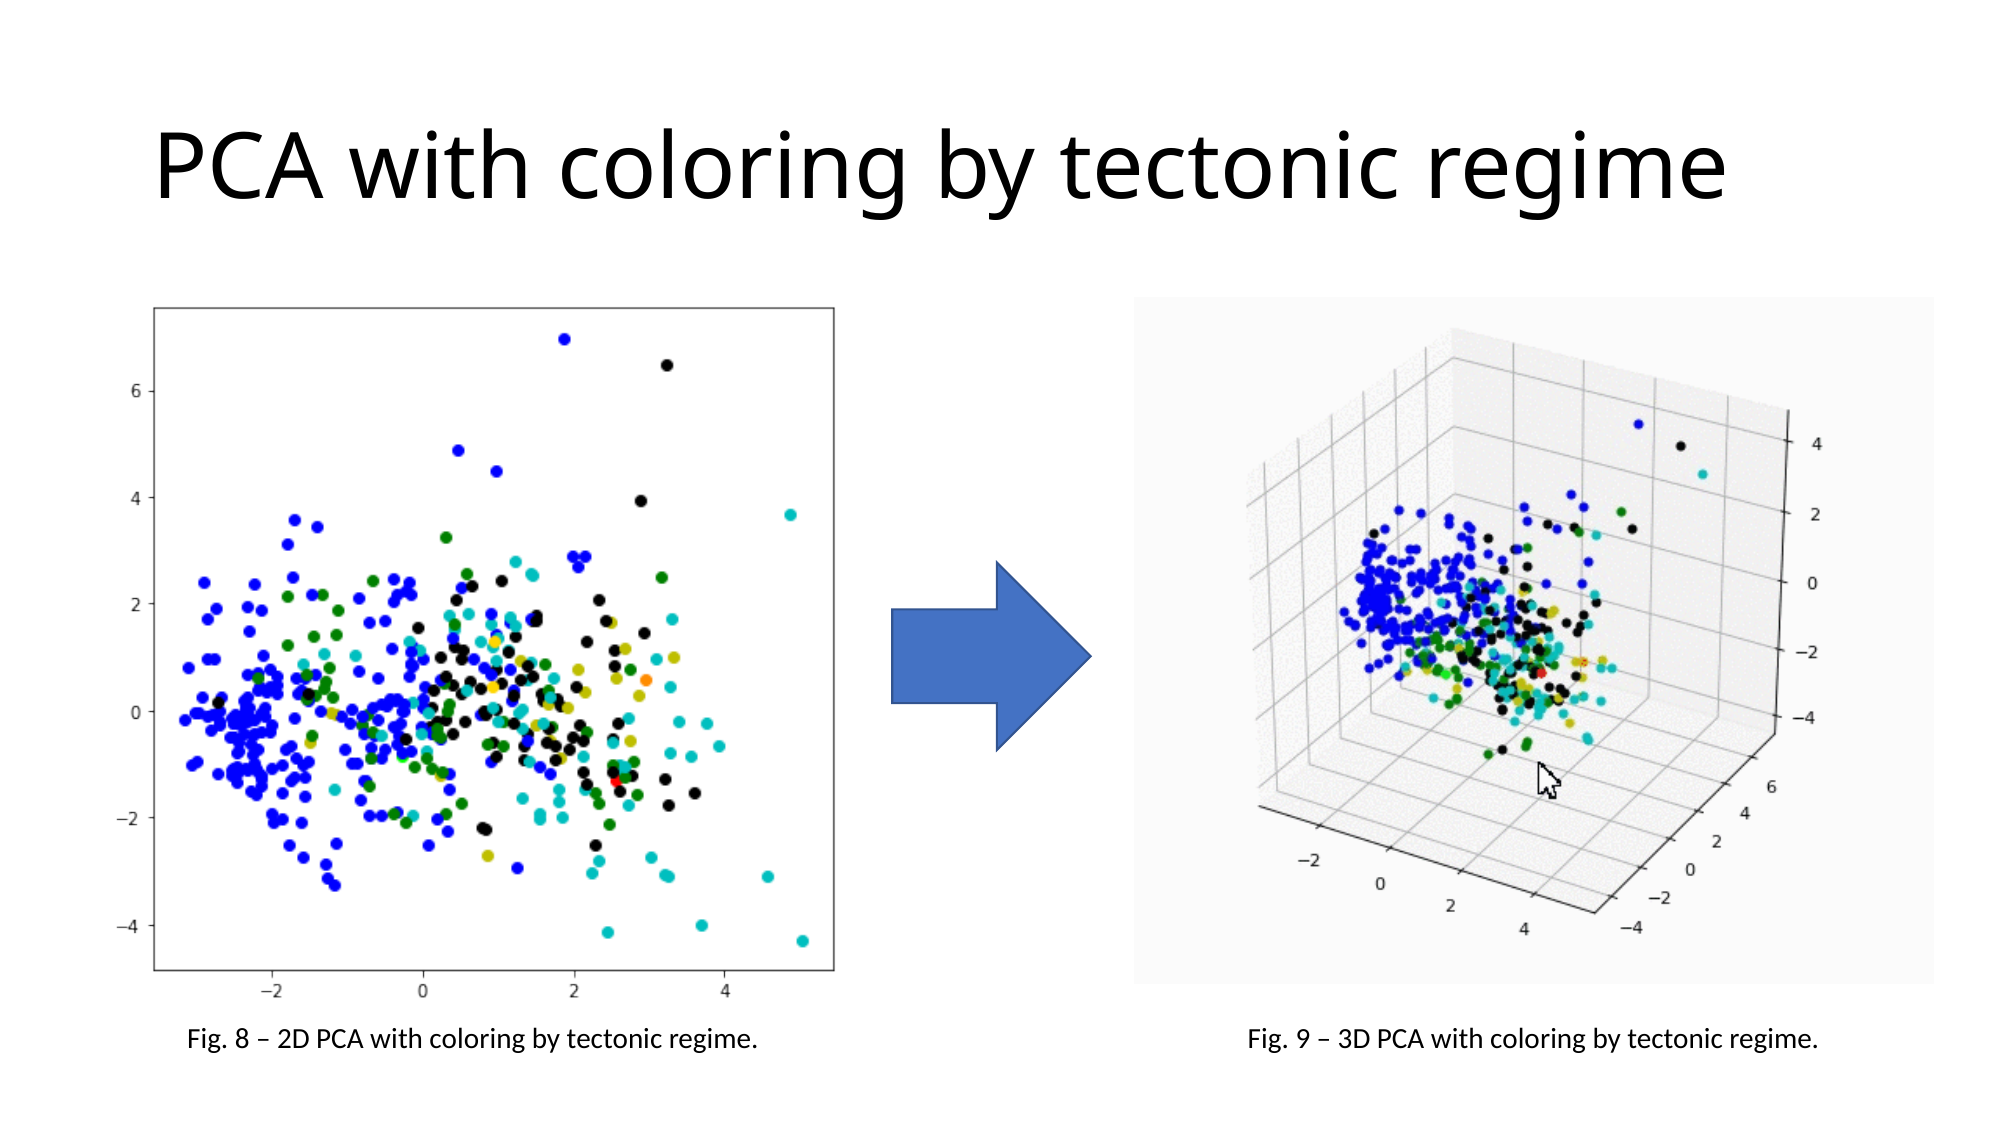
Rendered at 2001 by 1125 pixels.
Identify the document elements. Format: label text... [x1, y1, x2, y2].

text_box [891, 560, 1093, 753]
text_box Fig. 8 – 2D PCA with coloring by tectonic regime. [172, 1012, 775, 1062]
text_box Fig. 9 – 3D PCA with coloring by tectonic regime. [1233, 1011, 1835, 1062]
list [103, 297, 844, 1012]
picture [1134, 297, 1934, 984]
title PCA with coloring by tectonic regime [137, 59, 1863, 278]
